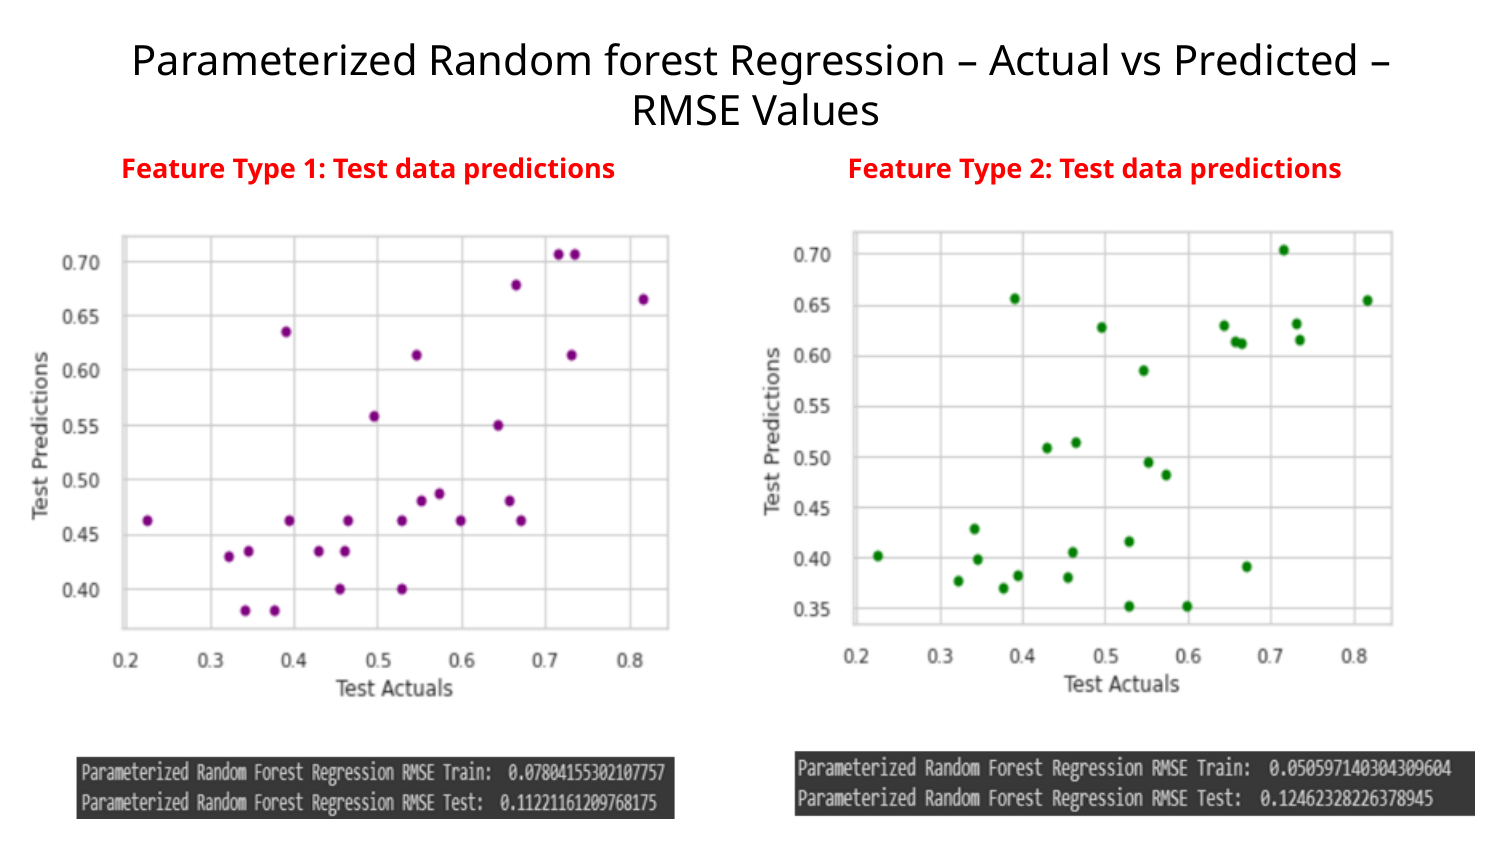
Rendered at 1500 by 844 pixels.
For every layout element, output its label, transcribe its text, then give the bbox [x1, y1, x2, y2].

text_box Feature Type 1: Test data predictions [106, 131, 696, 201]
text_box Parameterized Random forest Regression – Actual vs Predicted – RMSE Values [67, 18, 1446, 96]
text_box Feature Type 2: Test data predictions [832, 131, 1422, 201]
picture [24, 225, 1476, 819]
